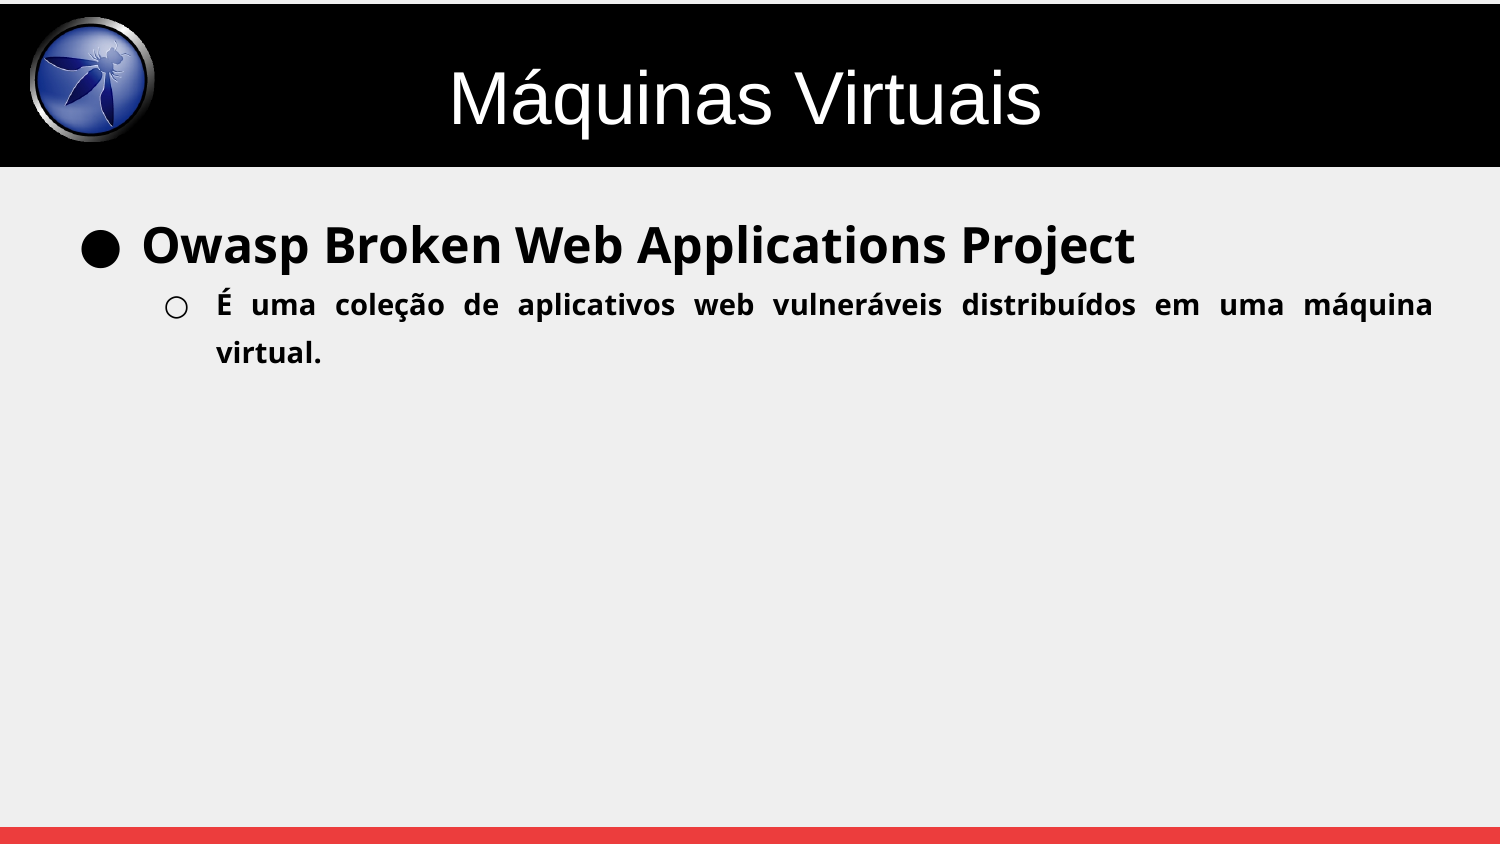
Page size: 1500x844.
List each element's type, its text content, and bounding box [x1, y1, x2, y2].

picture [0, 4, 1500, 168]
list Owasp Broken Web Applications Project É uma coleção de aplicativos web vulneráveis ​​distribuídos em uma máquina virtual. [51, 189, 1449, 750]
picture [0, 827, 1500, 844]
